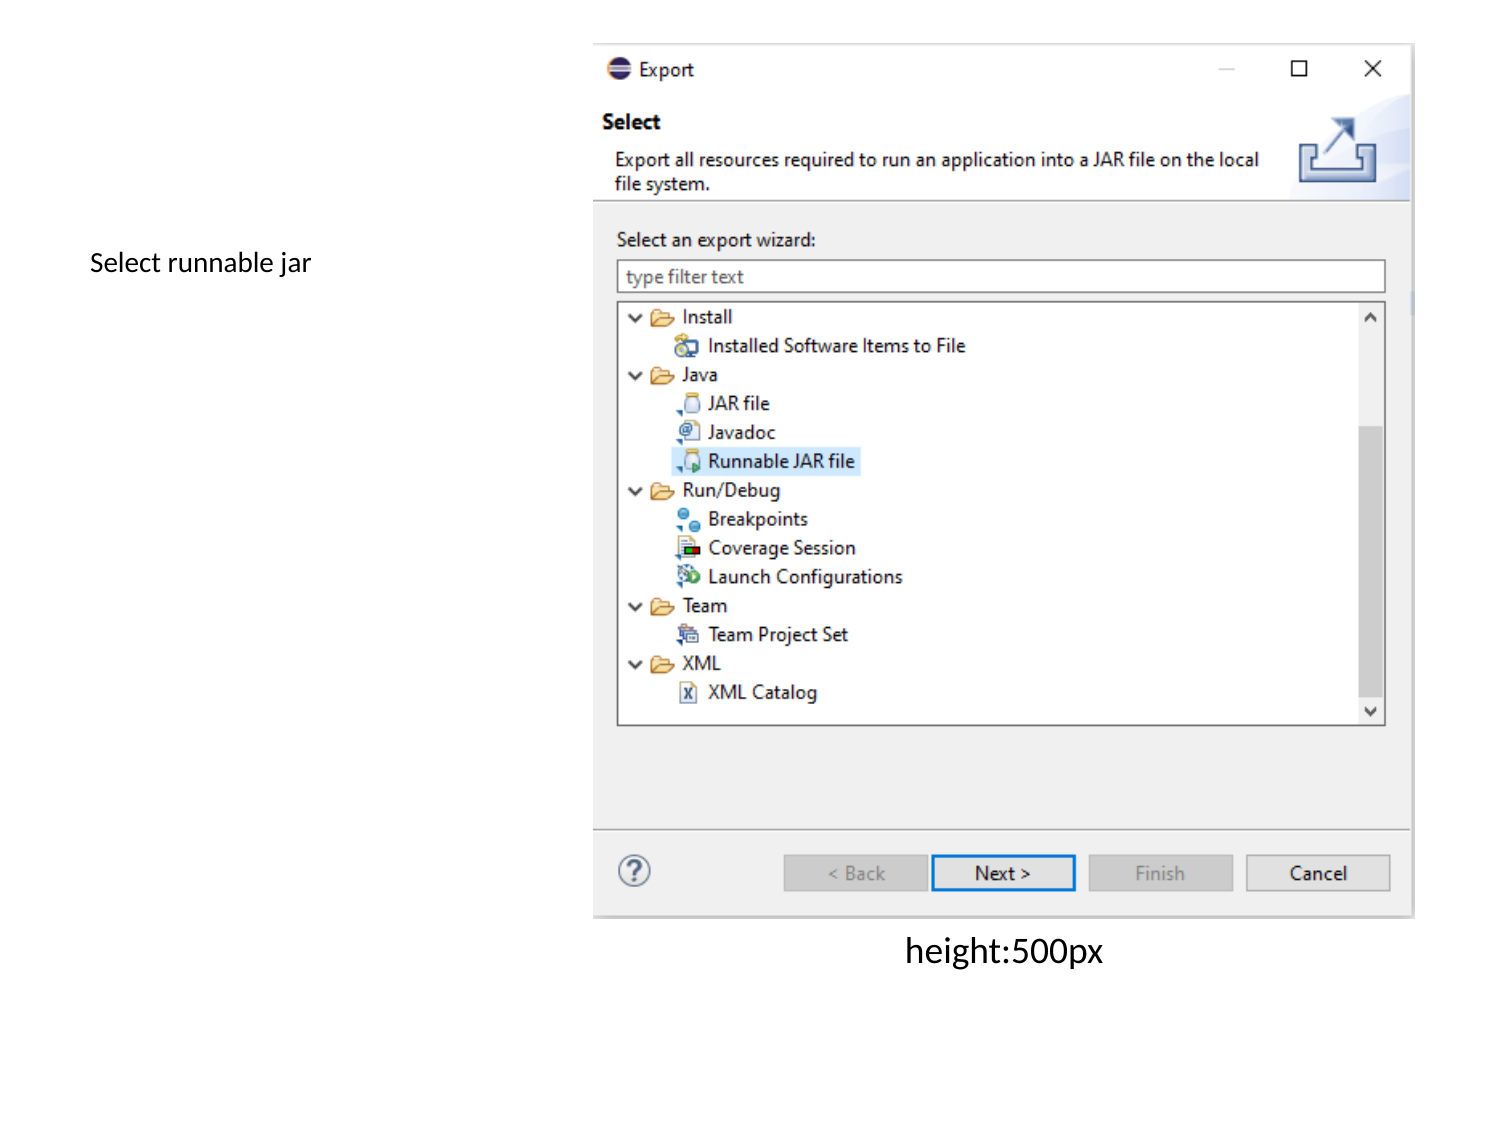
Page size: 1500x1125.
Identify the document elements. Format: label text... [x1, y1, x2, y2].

text_box height:500px [585, 918, 1423, 1003]
list Select runnable jar [75, 235, 569, 1005]
picture [593, 43, 1415, 919]
